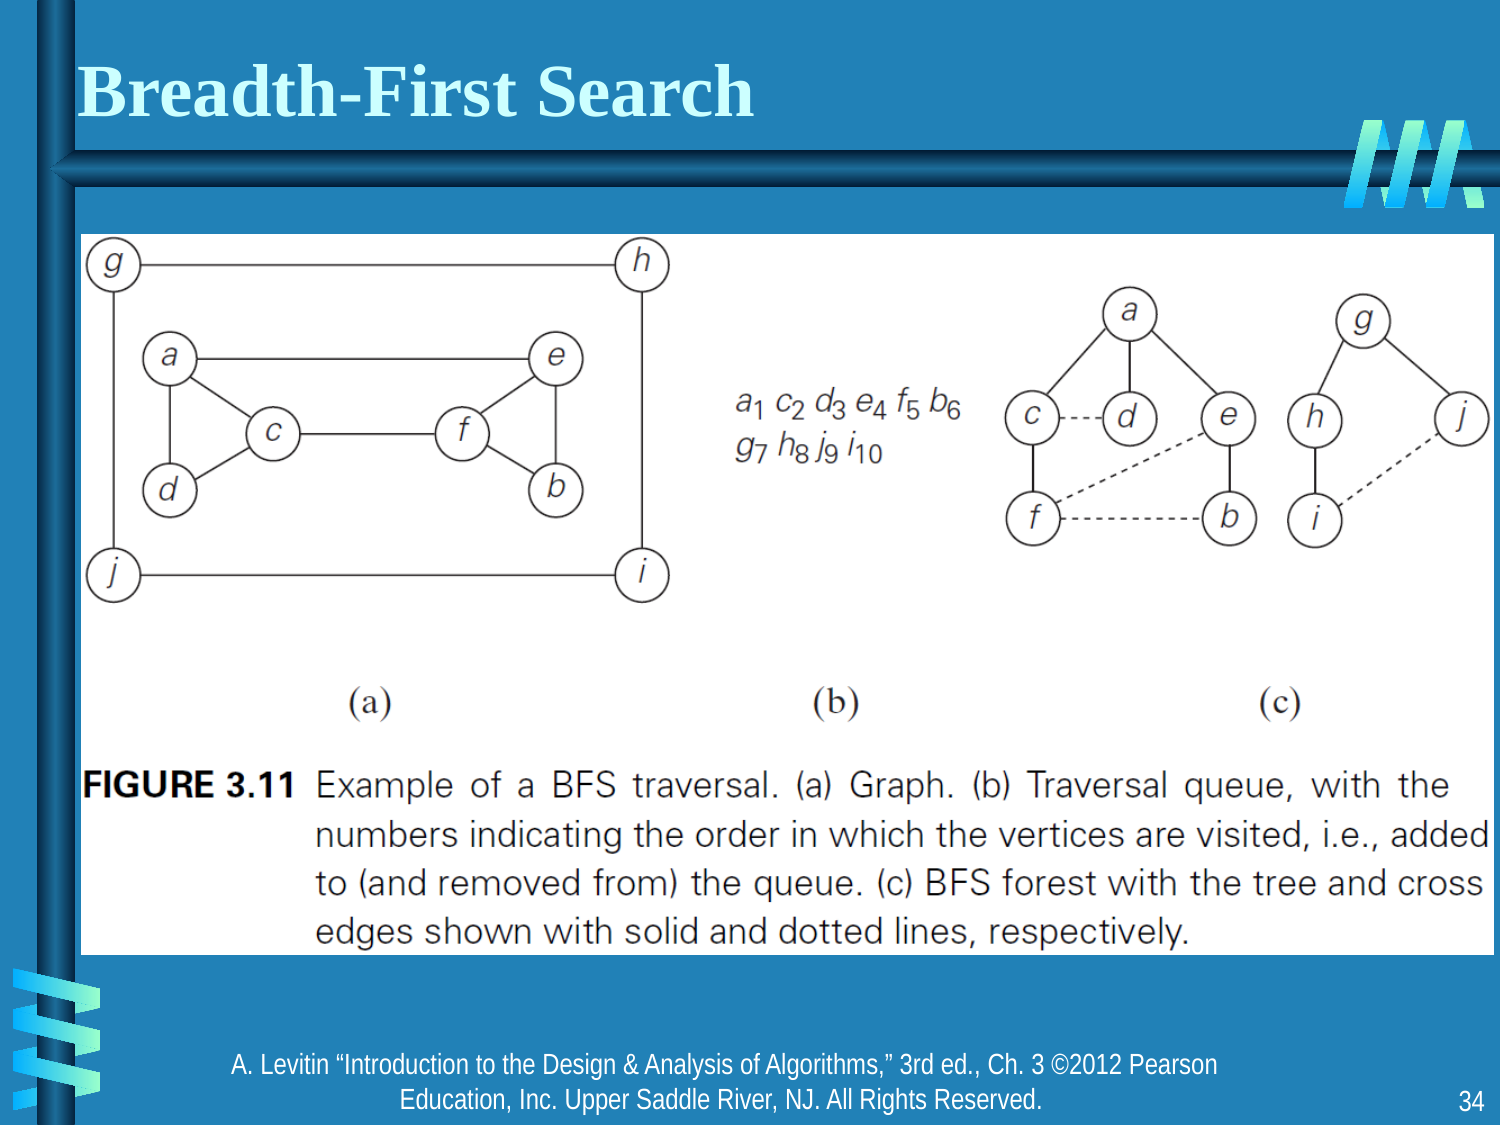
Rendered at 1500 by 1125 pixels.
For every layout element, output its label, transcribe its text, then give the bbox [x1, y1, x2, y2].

picture [80, 234, 1494, 955]
footer A. Levitin “Introduction to the Design & Analysis of Algorithms,” 3rd ed., Ch. 3 ©2012 Pearson Education, Inc. Upper Saddle River, NJ. All Rights Reserved. [200, 1037, 1250, 1088]
slide_number 34 [1187, 1074, 1500, 1125]
title Breadth-First Search [62, 24, 1475, 140]
